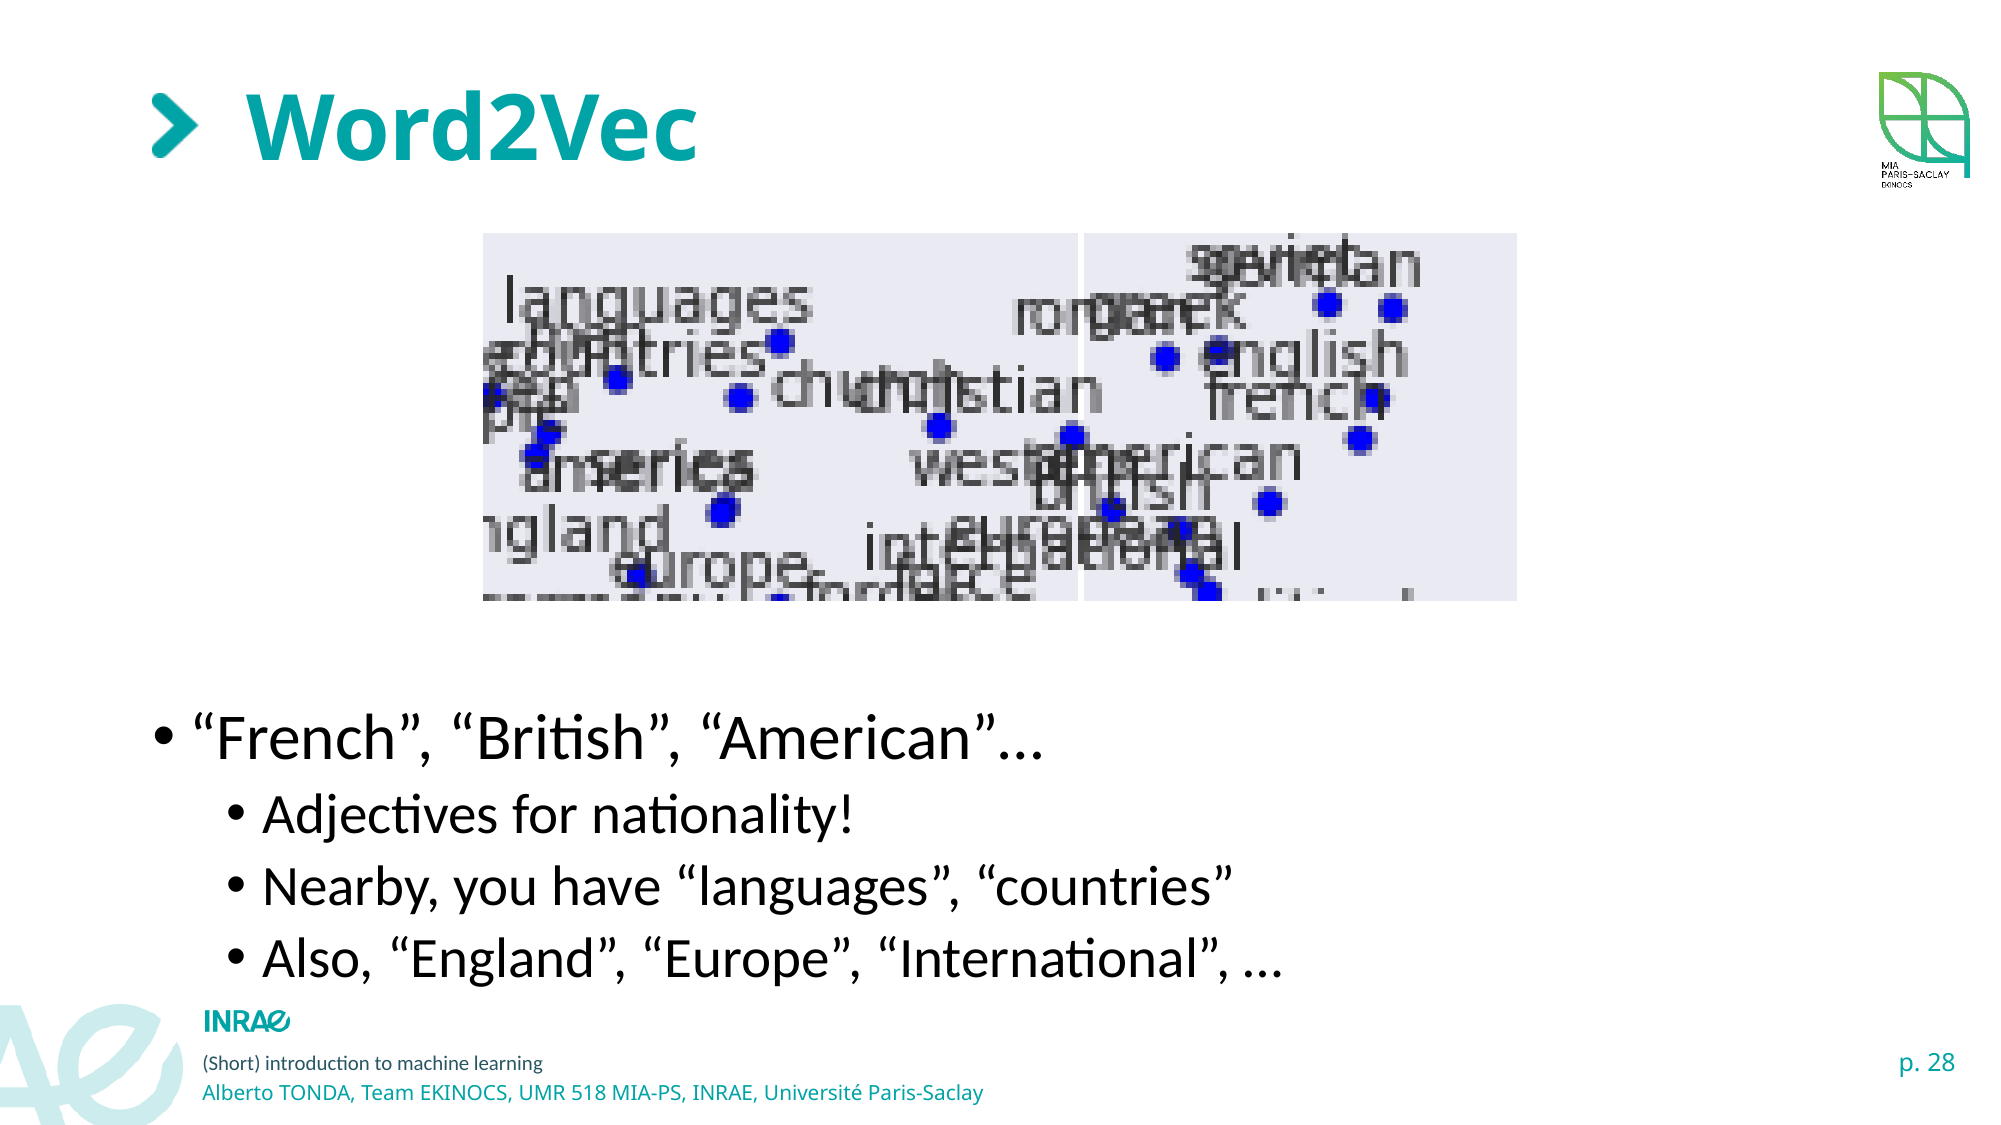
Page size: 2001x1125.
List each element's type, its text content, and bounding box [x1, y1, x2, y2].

picture [483, 233, 1517, 601]
title Word2Vec [137, 59, 1863, 203]
picture [0, 996, 329, 1125]
picture [1862, 54, 1986, 205]
picture [152, 93, 200, 158]
list “French”, “British”, “American”… Adjectives for nationality! Nearby, you have “languages”, “countries” Also, “England”, “Europe”, “International”, … [137, 233, 1863, 1001]
